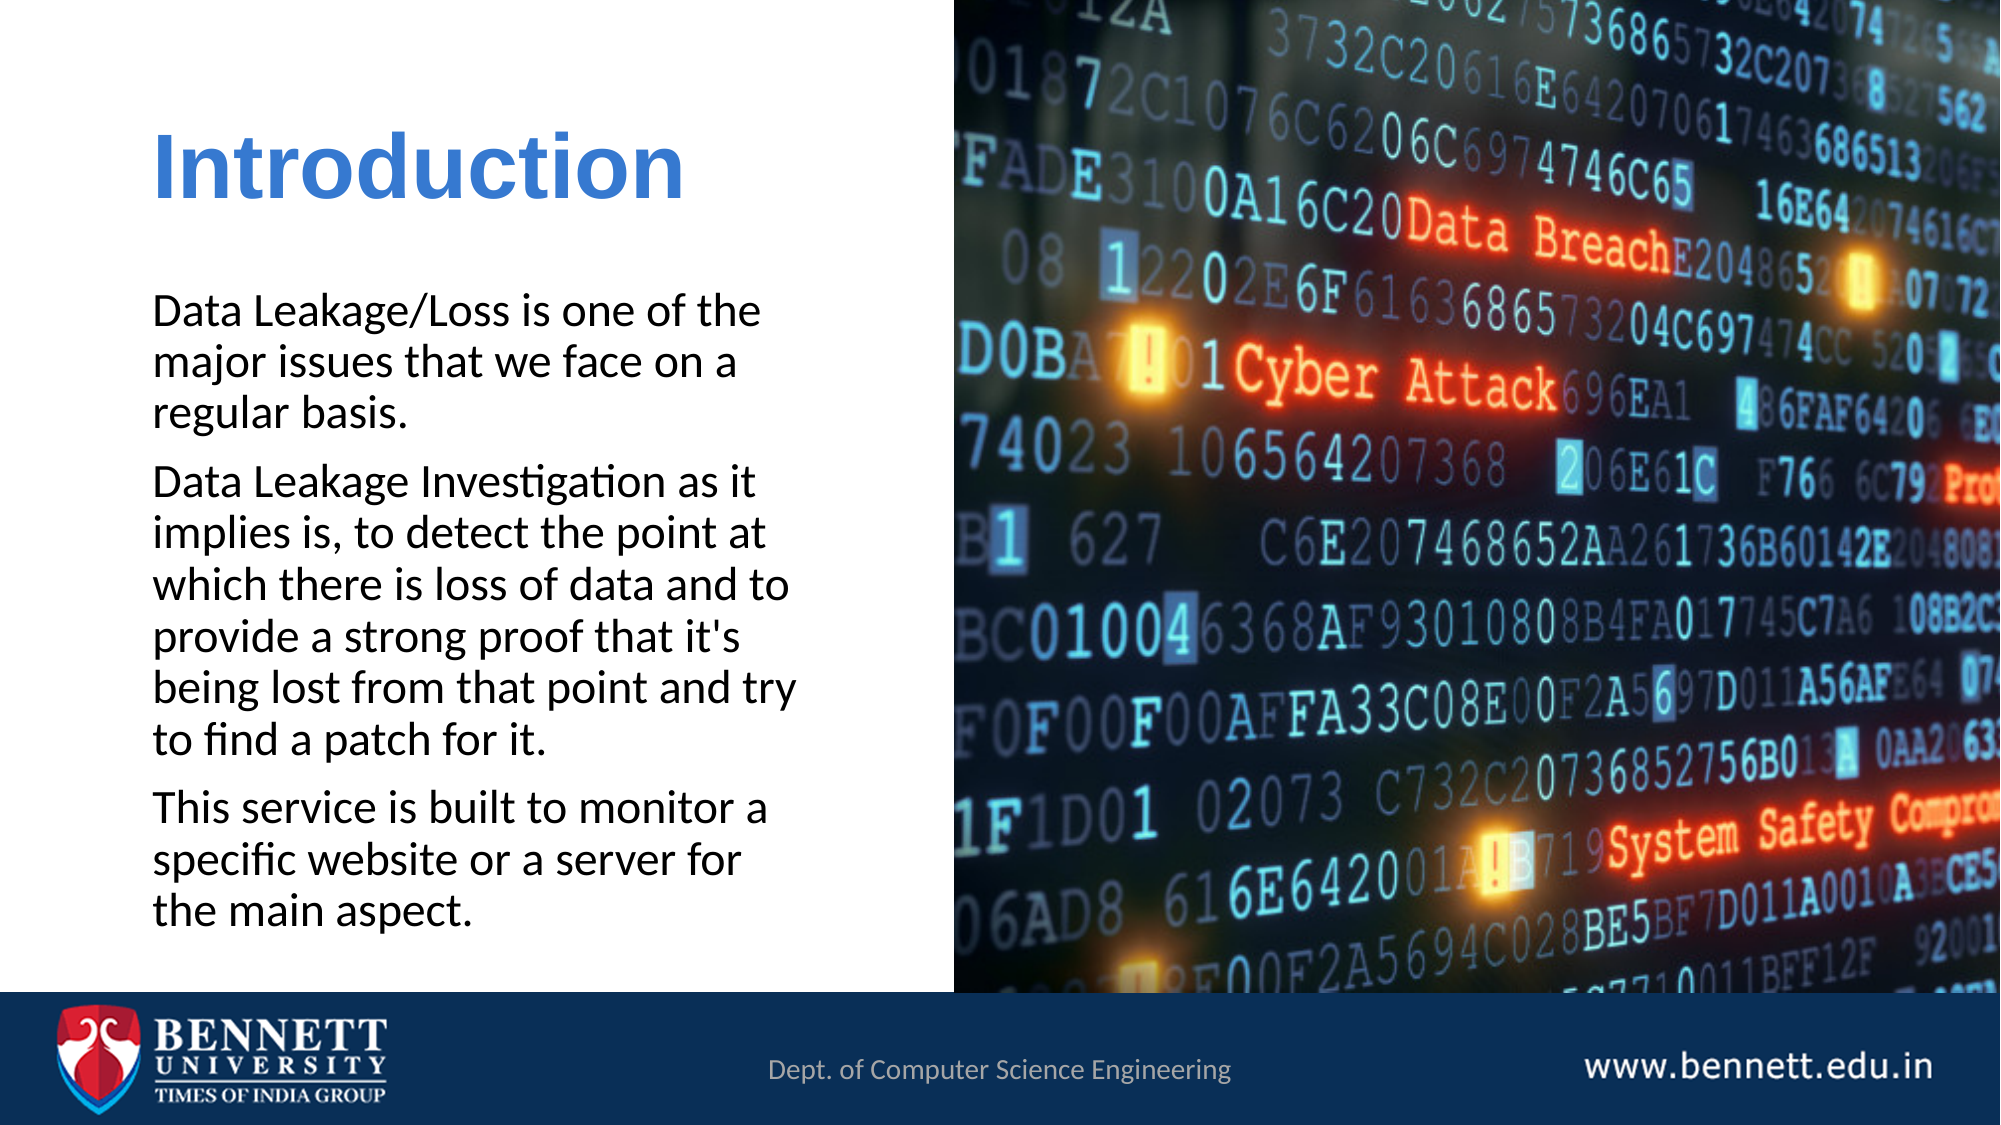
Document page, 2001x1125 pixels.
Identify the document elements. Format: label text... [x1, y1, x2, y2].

picture [0, 0, 2000, 1125]
title Introduction [137, 59, 954, 278]
list Data Leakage/Loss is one of the major issues that we face on a regular basis. Data Leakage Investigation as it implies is, to detect the point at which there is loss of data and to provide a strong proof that it's being lost from that point and try to find a patch for it. This service is built to monitor a specific website or a server for the main aspect. [137, 277, 819, 957]
